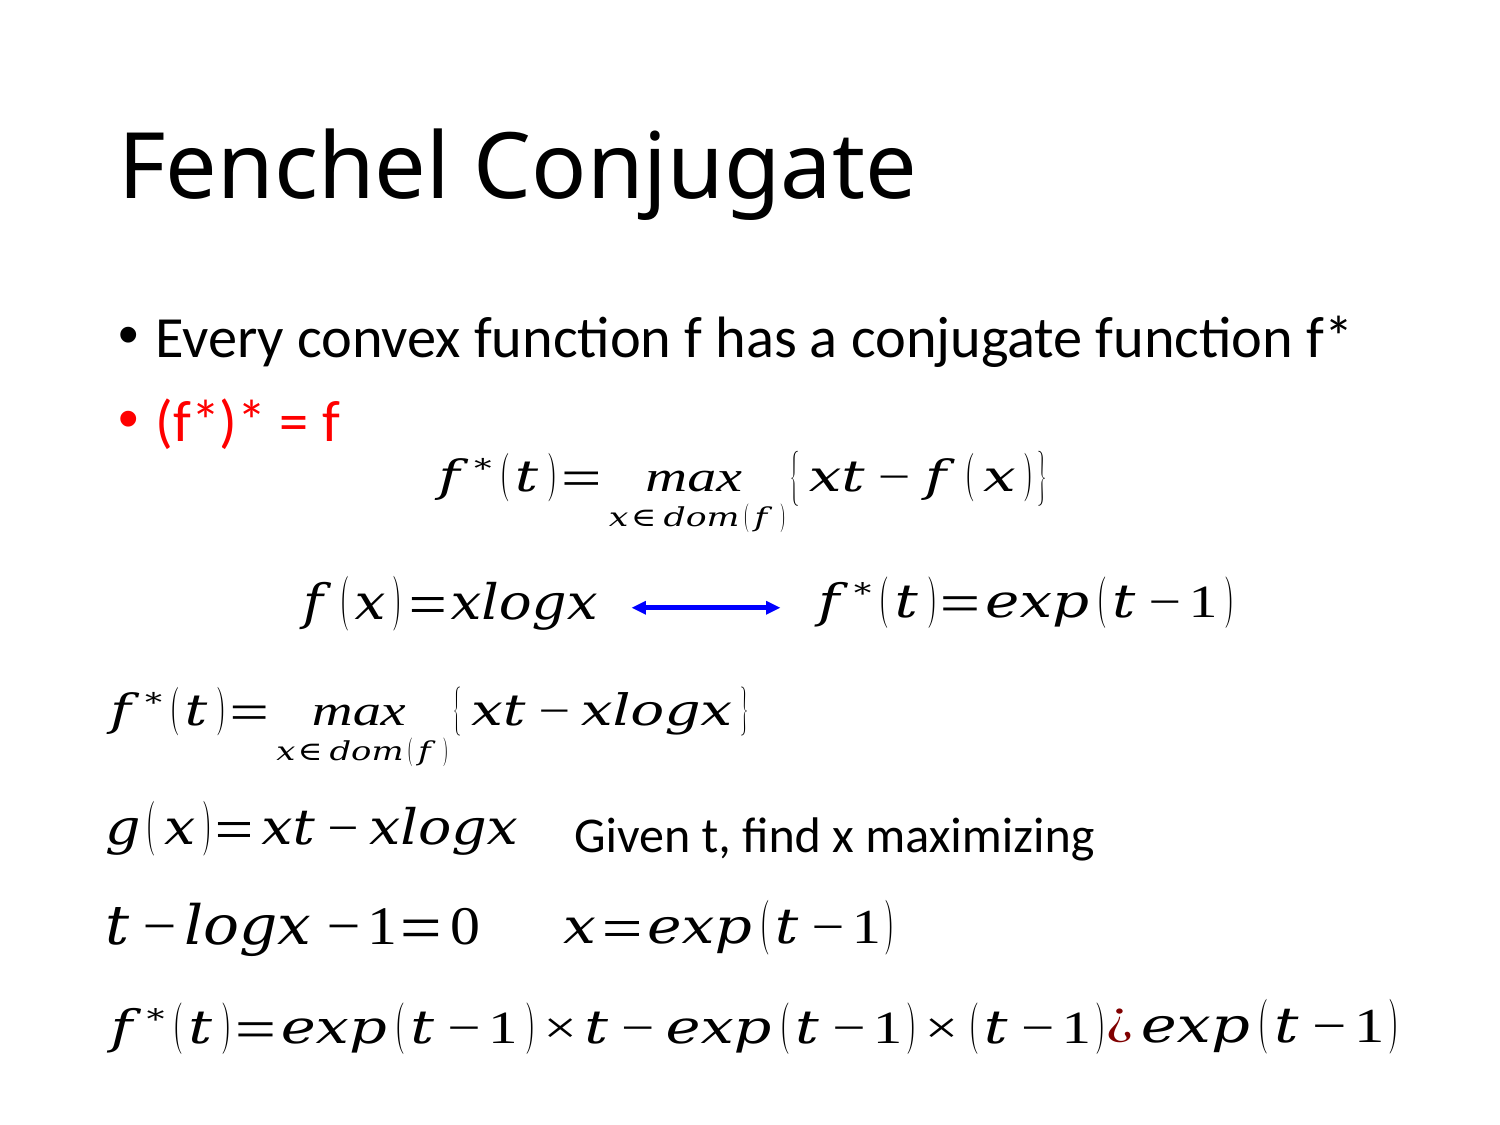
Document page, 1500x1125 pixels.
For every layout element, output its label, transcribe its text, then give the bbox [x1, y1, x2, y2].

title Fenchel Conjugate [103, 59, 1397, 278]
list Every convex function f has a conjugate function f* (f*)* = f [103, 299, 1397, 1014]
